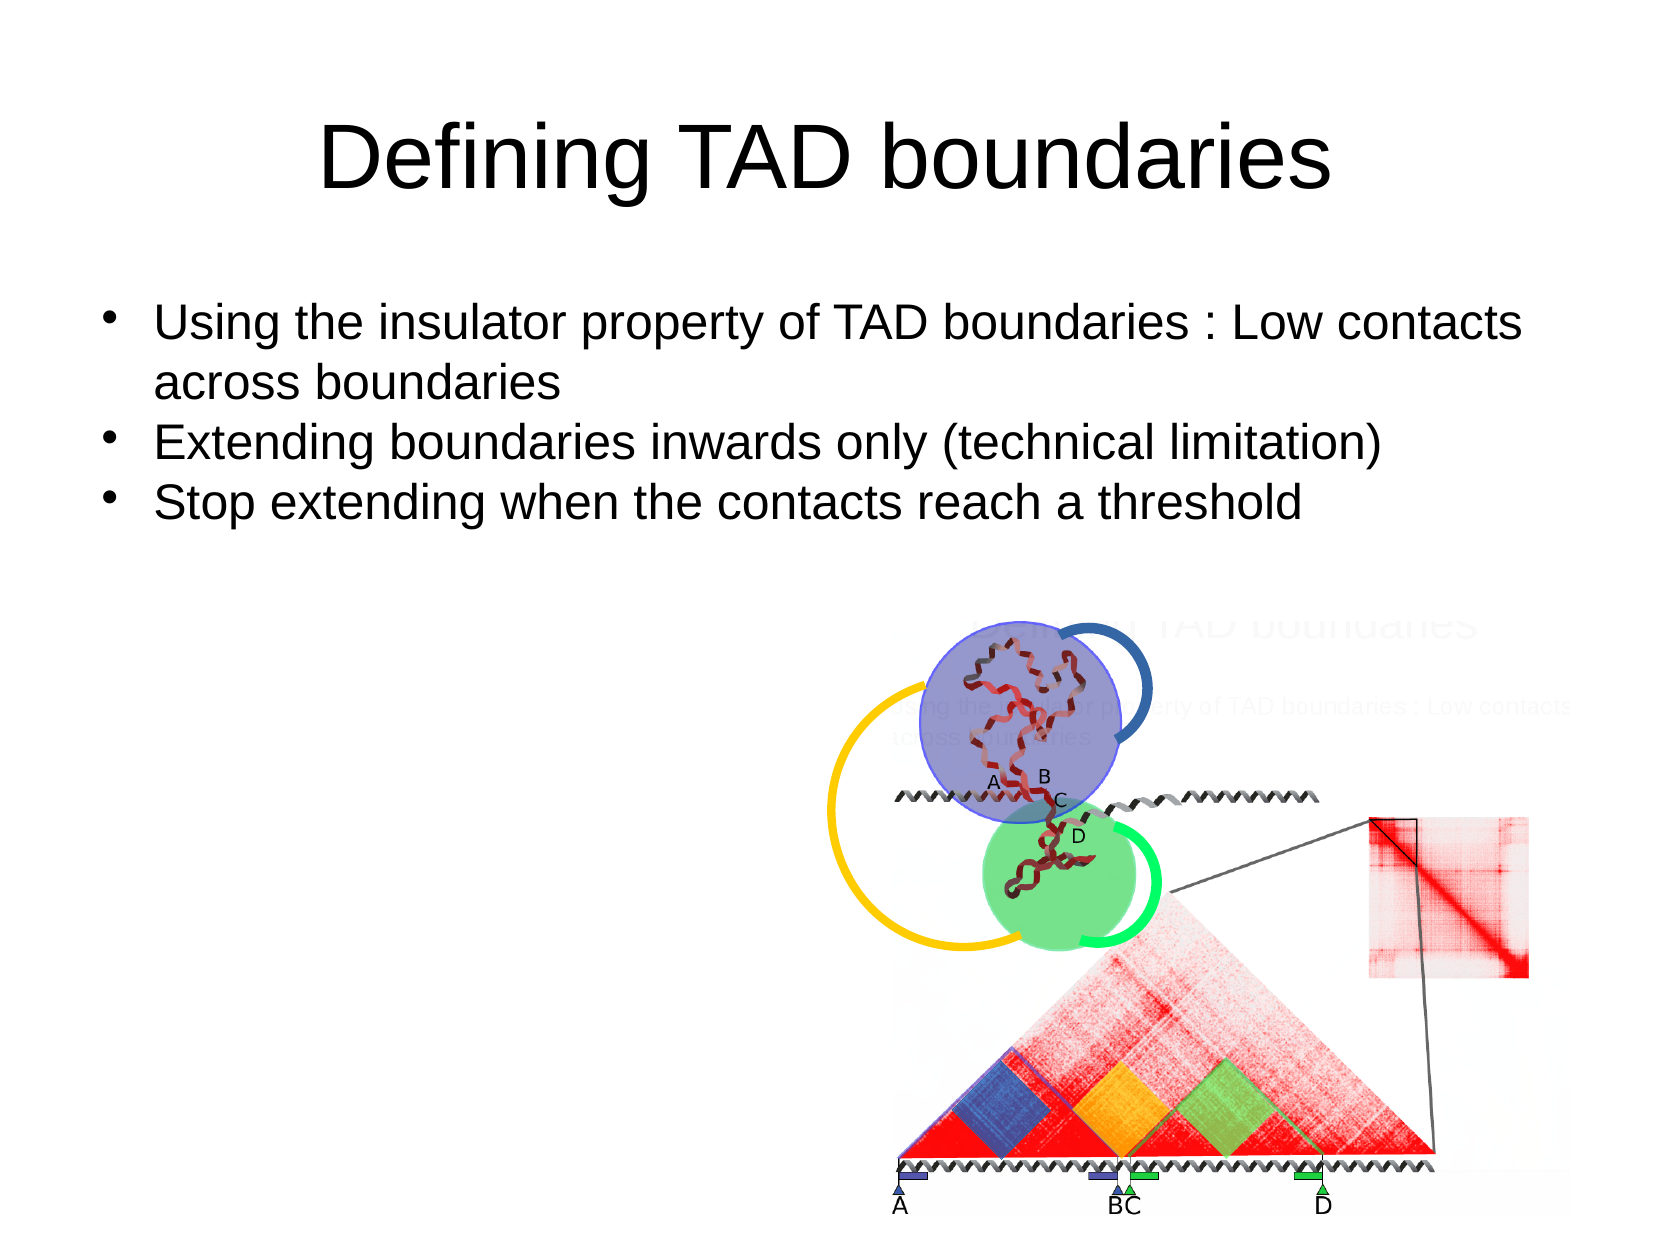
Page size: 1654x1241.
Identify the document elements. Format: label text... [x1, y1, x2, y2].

text_box [827, 698, 887, 928]
picture [892, 621, 1571, 1215]
text_box Using the insulator property of TAD boundaries : Low contacts across boundaries Extending boundaries inwards only (technical limitation) Stop extending when the contacts reach a threshold [82, 289, 1570, 1009]
text_box Defining TAD boundaries [82, 49, 1570, 256]
